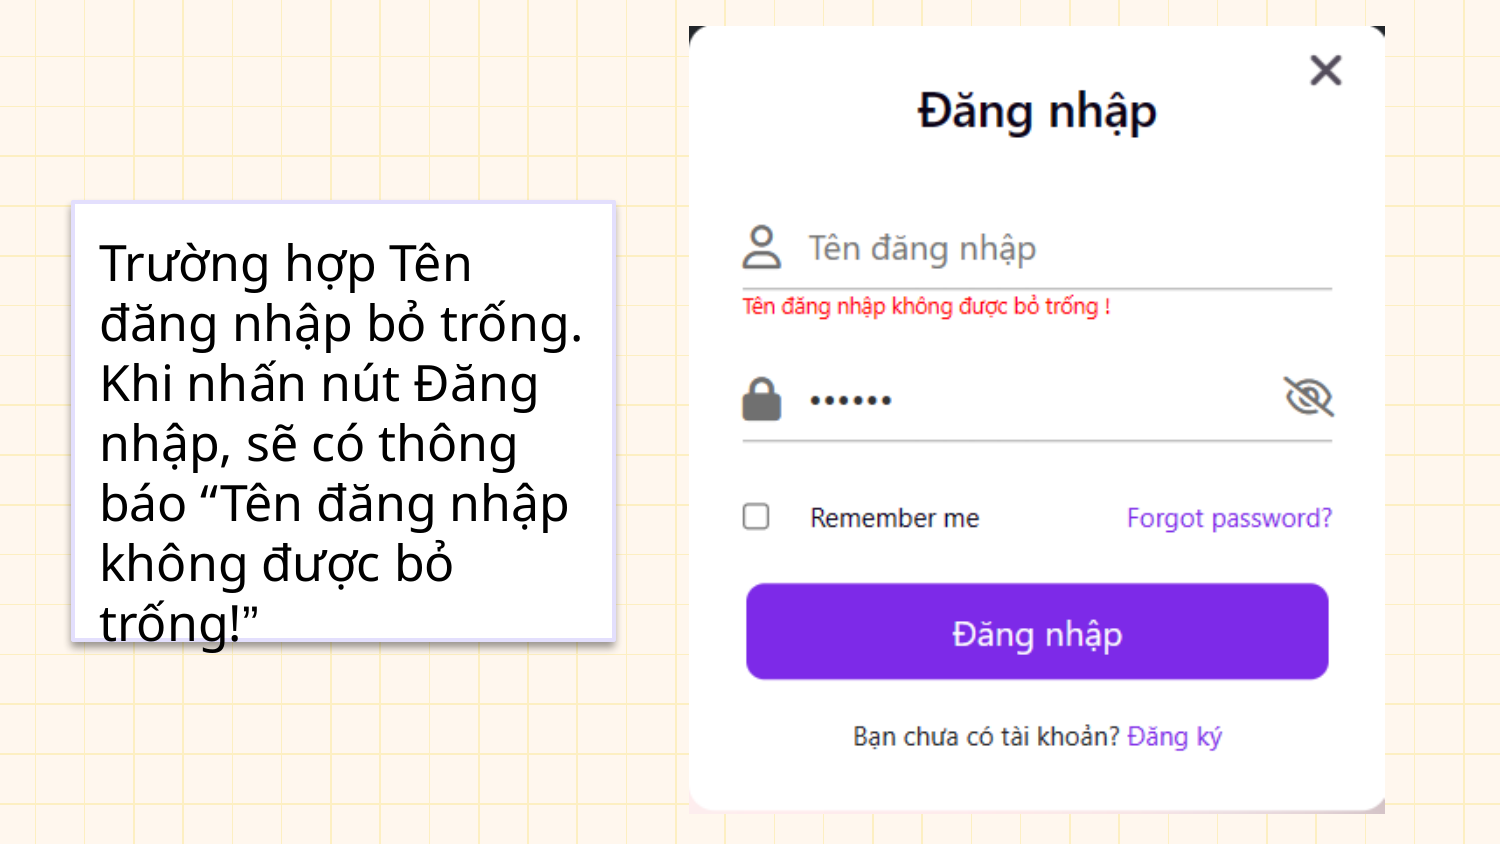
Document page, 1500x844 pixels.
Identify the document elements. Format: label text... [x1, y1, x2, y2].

picture [689, 26, 1385, 814]
text_box [71, 200, 616, 642]
text_box Trường hợp Tên đăng nhập bỏ trống. Khi nhấn nút Đăng nhập, sẽ có thông báo “Tên đăng nhập không được bỏ trống!” [84, 223, 606, 659]
